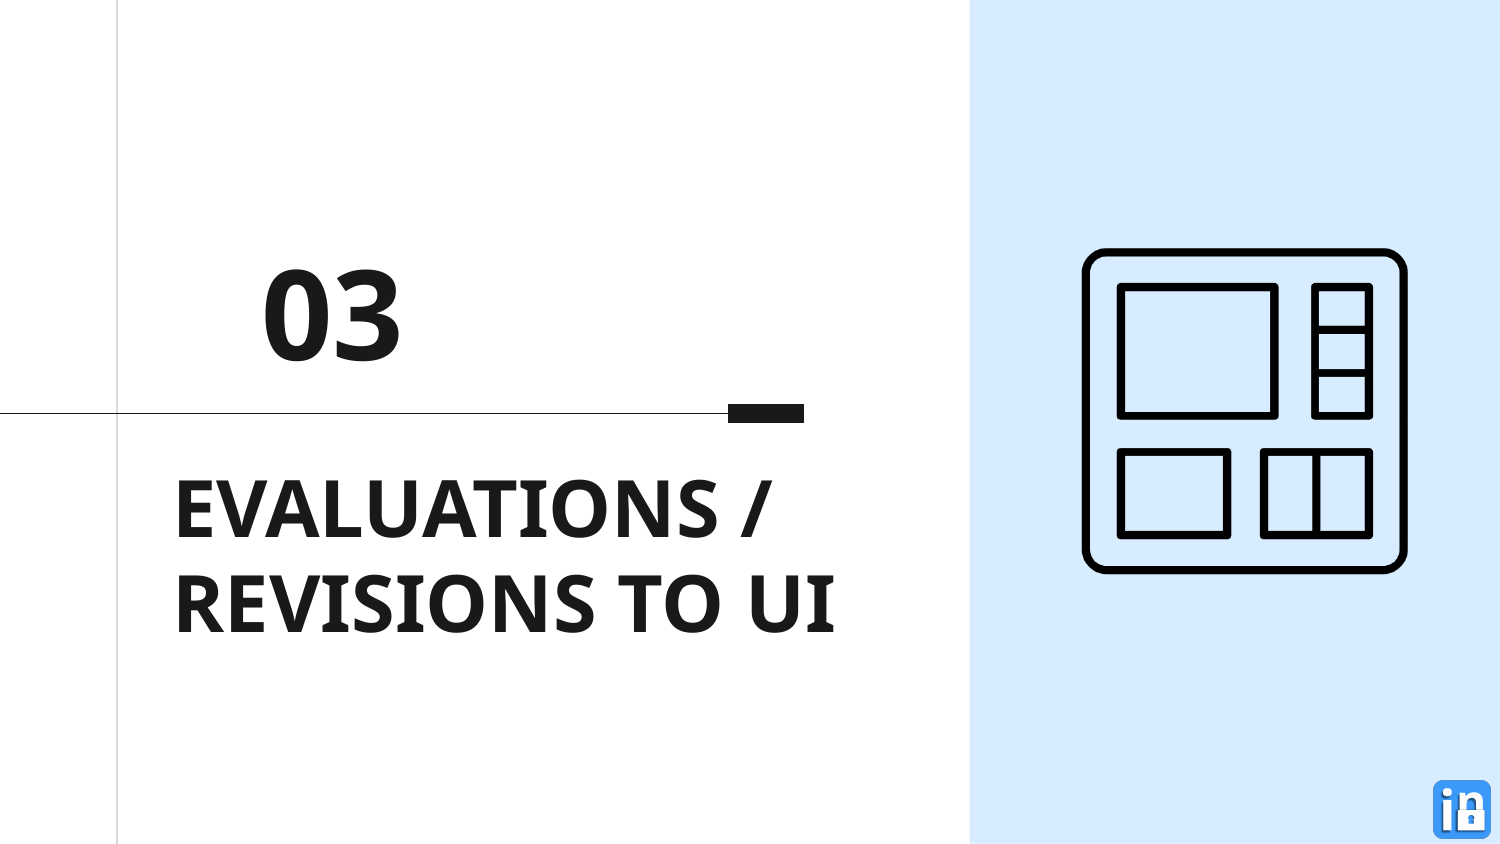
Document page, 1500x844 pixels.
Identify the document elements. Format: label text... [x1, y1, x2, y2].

title 03 [246, 262, 458, 401]
picture [1076, 243, 1411, 585]
picture [1433, 780, 1491, 839]
title EVALUATIONS / REVISIONS TO UI [157, 442, 855, 744]
